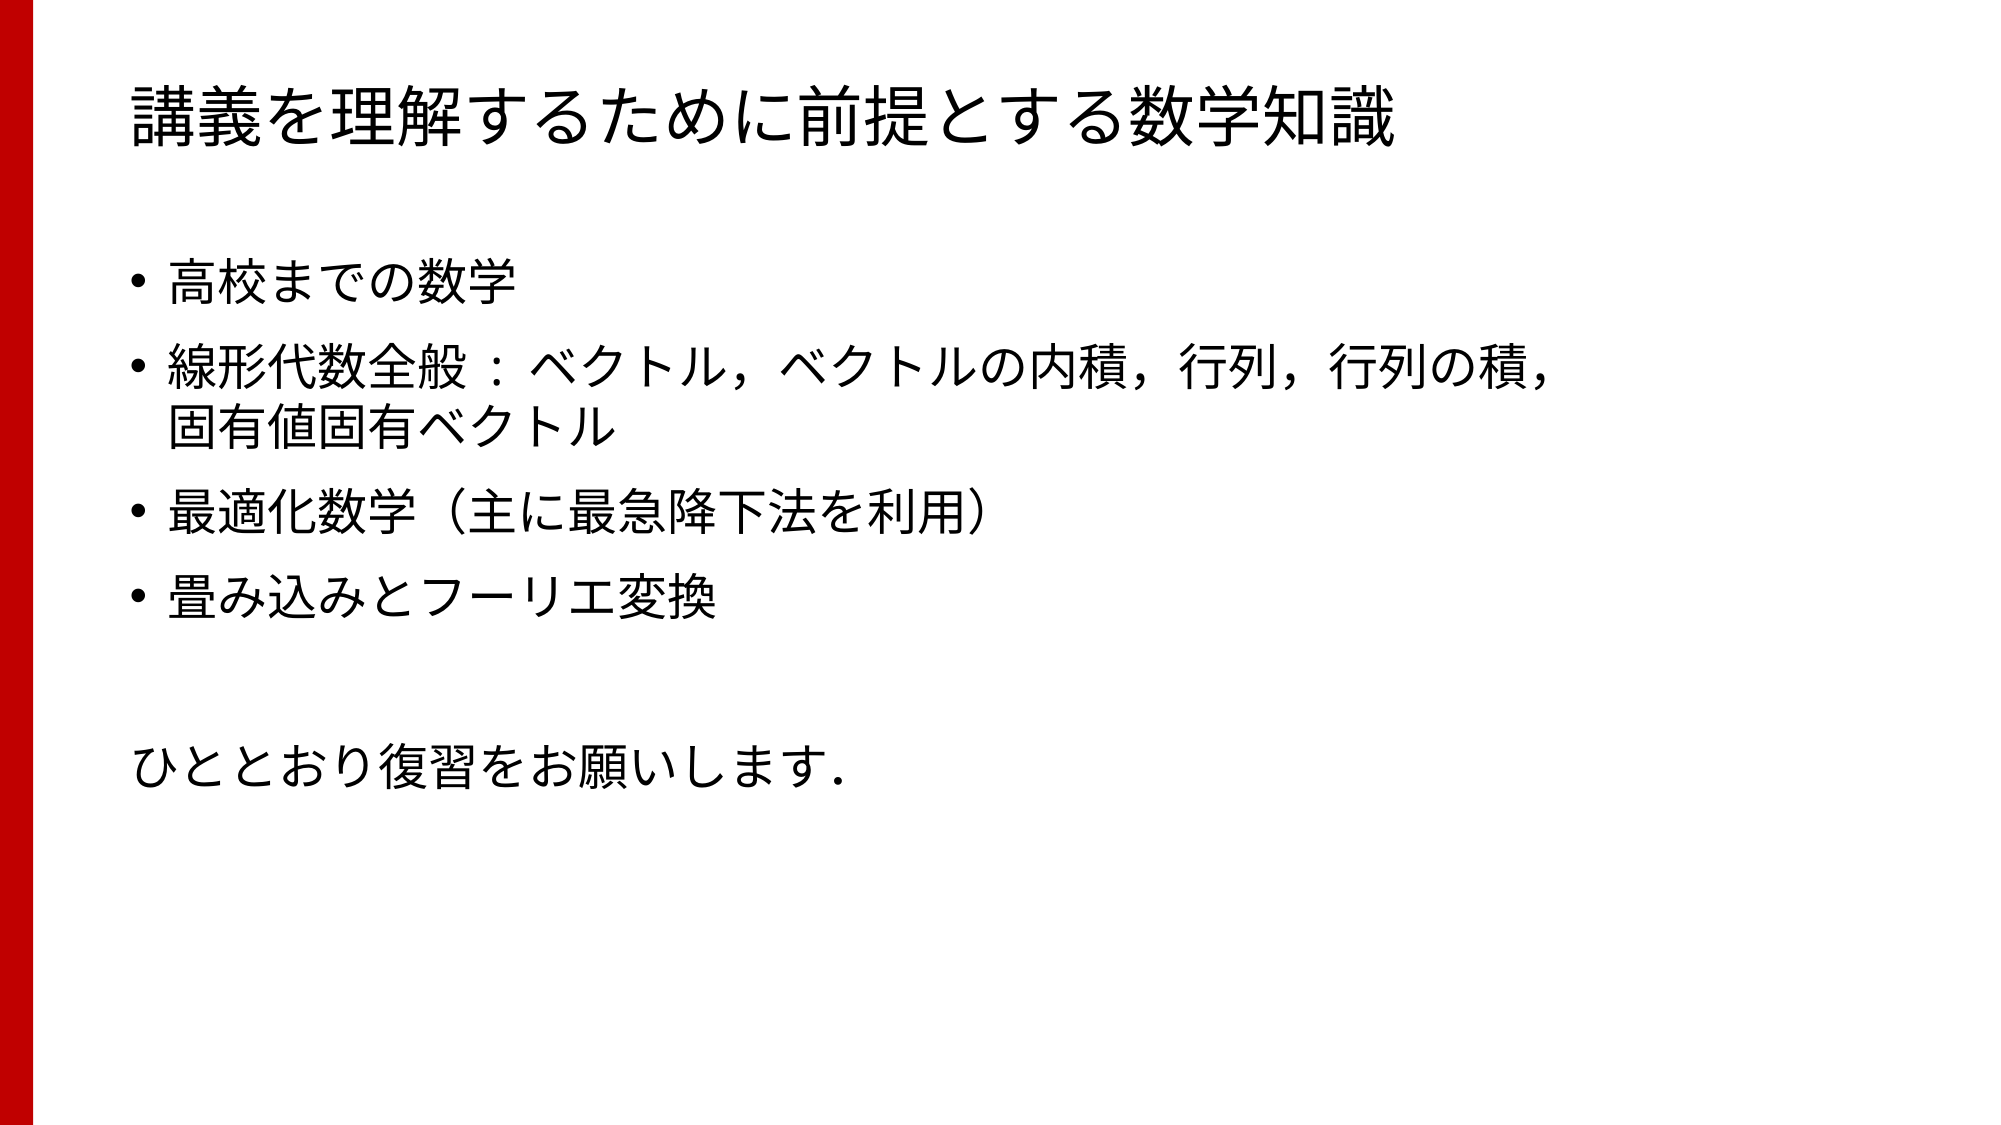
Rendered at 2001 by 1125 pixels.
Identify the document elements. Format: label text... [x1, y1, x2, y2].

title 講義を理解するために前提とする数学知識 [114, 59, 1815, 181]
list 高校までの数学 線形代数全般 : ベクトル，ベクトルの内積，行列，行列の積，固有値固有ベクトル 最適化数学（主に最急降下法を利用） 畳み込みとフーリエ変換 ひととおり復習をお願いします． [114, 242, 1631, 986]
